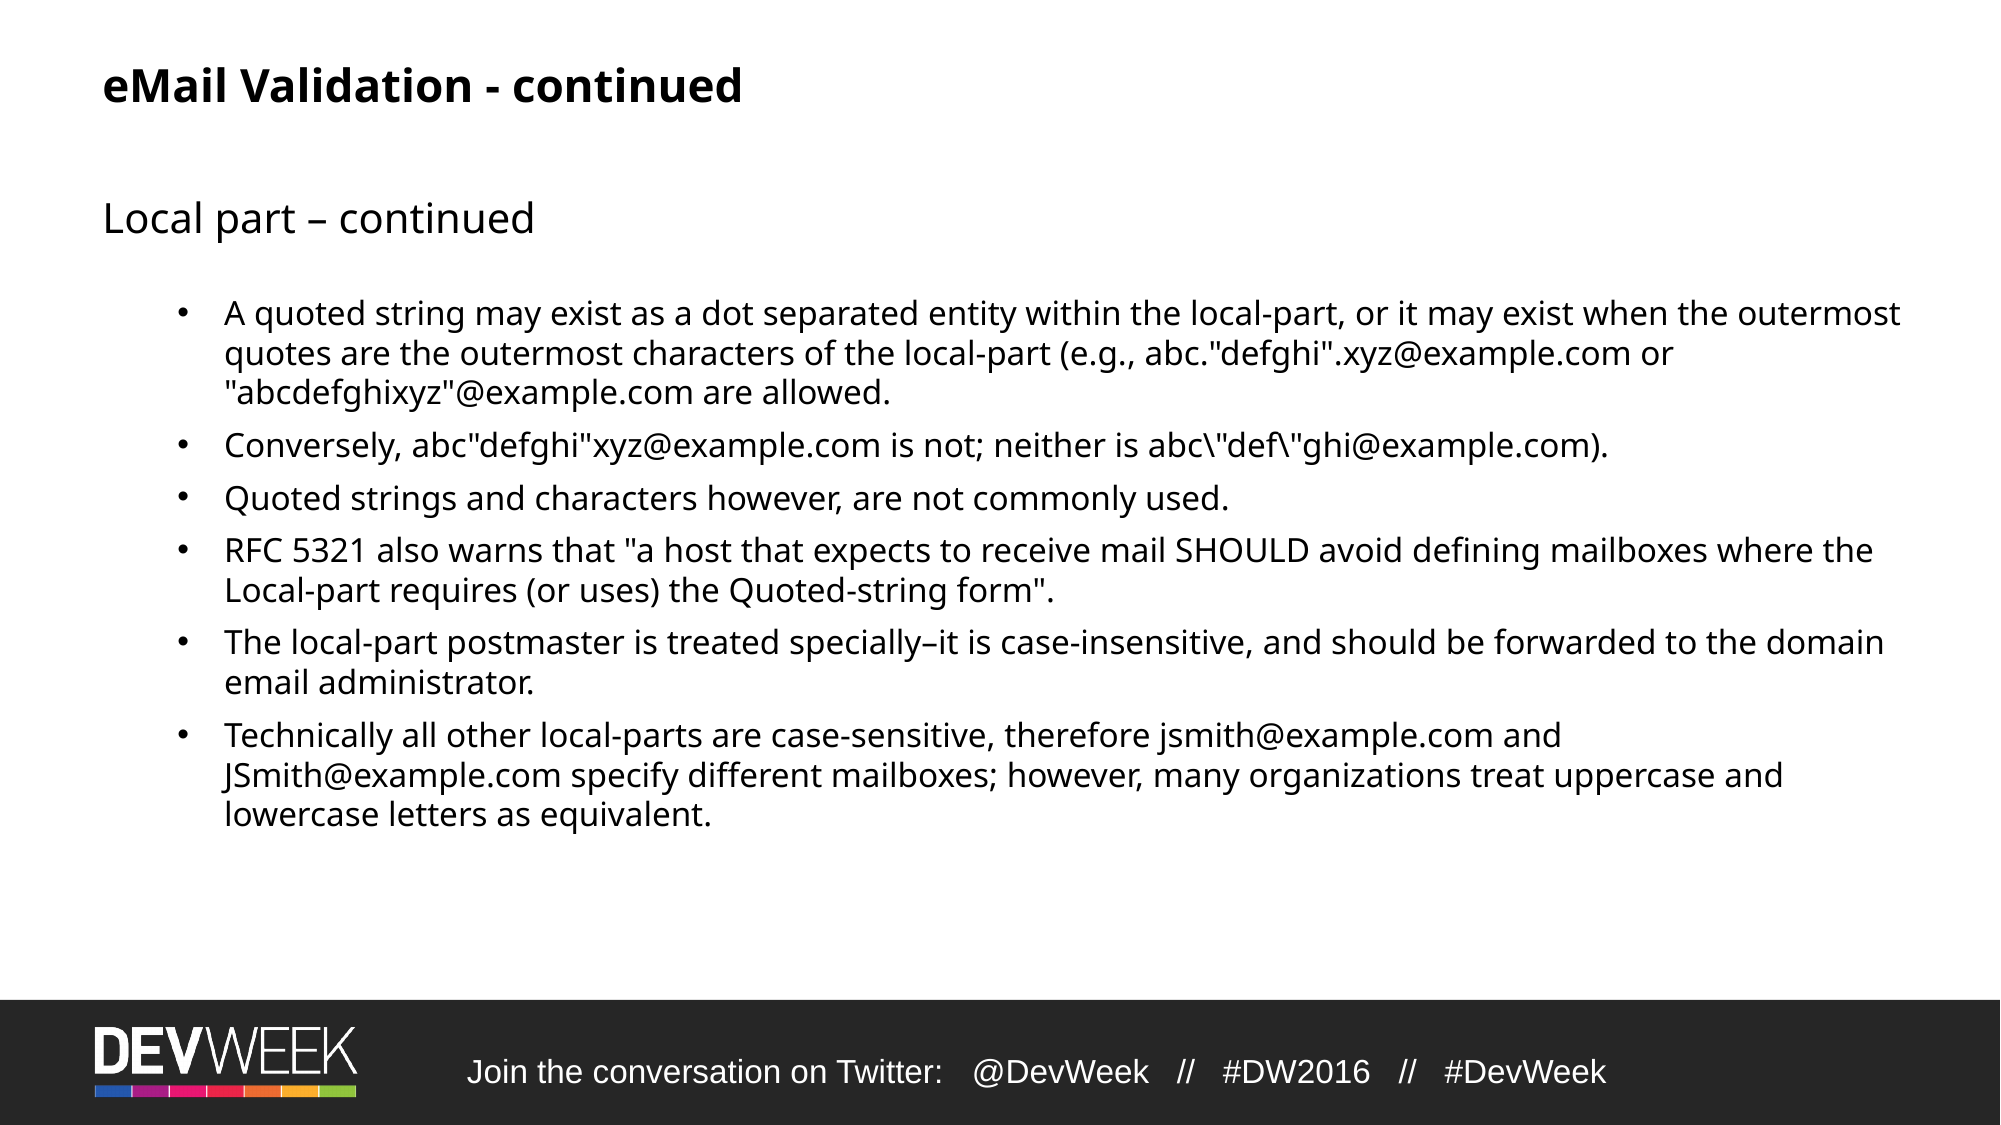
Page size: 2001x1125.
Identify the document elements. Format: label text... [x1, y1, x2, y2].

text_box [0, 999, 2000, 1125]
text_box eMail Validation - continued Local part – continued A quoted string may exist as a dot separated entity within the local-part, or it may exist when the outermost quotes are the outermost characters of the local-part (e.g., abc."defghi".xyz@example.com or "abcdefghixyz"@example.com are allowed. Conversely, abc"defghi"xyz@example.com is not; neither is abc\"def\"ghi@example.com). Quoted strings and characters however, are not commonly used. RFC 5321 also warns that "a host that expects to receive mail SHOULD avoid defining mailboxes where the Local-part requires (or uses) the Quoted-string form". The local-part postmaster is treated specially–it is case-insensitive, and should be forwarded to the domain email administrator. Technically all other local-parts are case-sensitive, therefore jsmith@example.com and JSmith@example.com specify different mailboxes; however, many organizations treat uppercase and lowercase letters as equivalent. [87, 49, 1921, 841]
picture [87, 1021, 365, 1104]
text_box Join the conversation on Twitter: @DevWeek // #DW2016 // #DevWeek [452, 1031, 1638, 1098]
